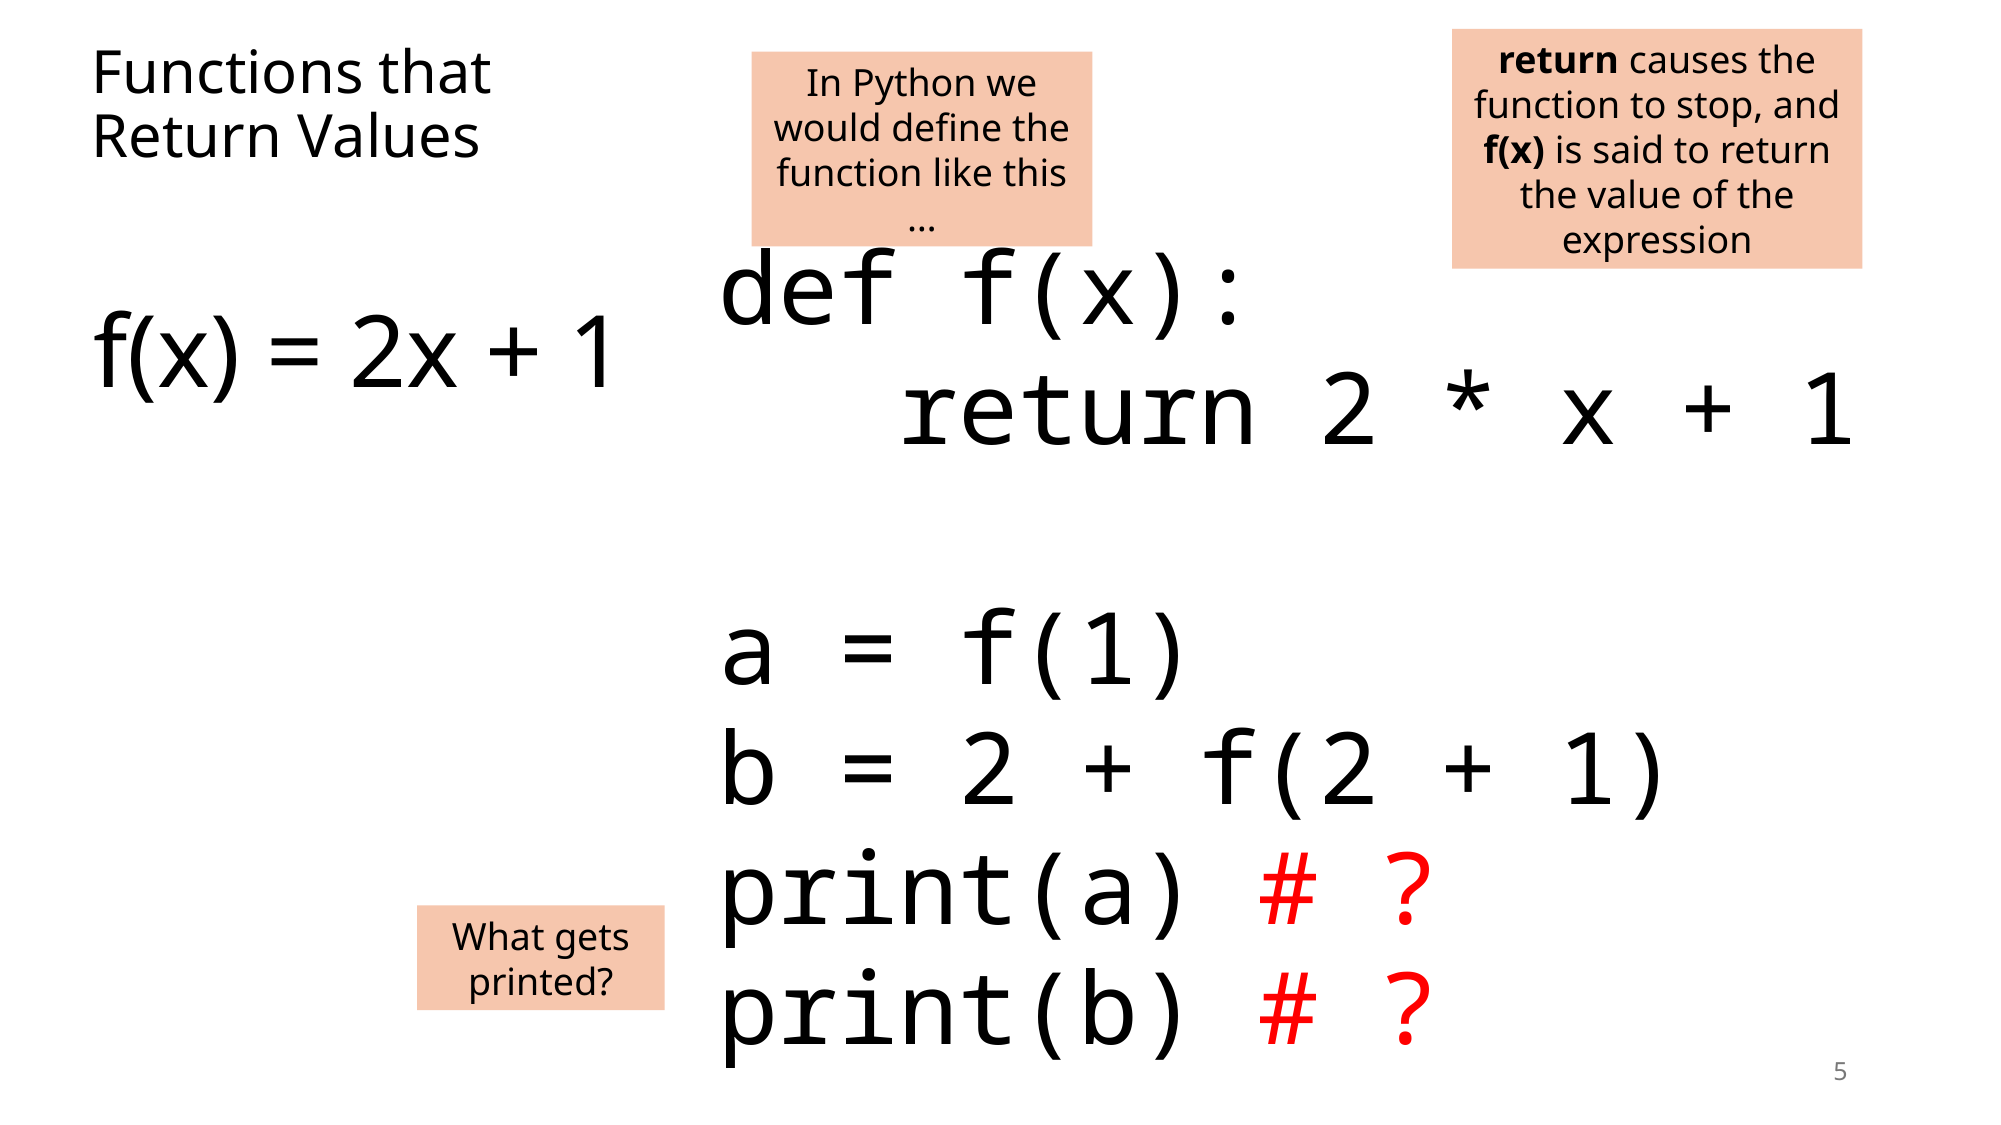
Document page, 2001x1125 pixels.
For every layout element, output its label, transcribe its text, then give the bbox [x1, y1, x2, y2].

slide_number 5 [1412, 1072, 1863, 1103]
title Functions that Return Values [76, 33, 712, 251]
text_box In Python we would define the function like this … [751, 51, 1093, 217]
text_box return causes the function to stop, and f(x) is said to return the value of the expression [1452, 28, 1863, 269]
text_box def f(x): return 2 * x + 1 a = f(1) b = 2 + f(2 + 1) print(a) # ? print(b) # ? [704, 217, 1874, 1072]
text_box What gets printed? [417, 905, 665, 1011]
text_box f(x) = 2x + 1 [78, 279, 642, 415]
